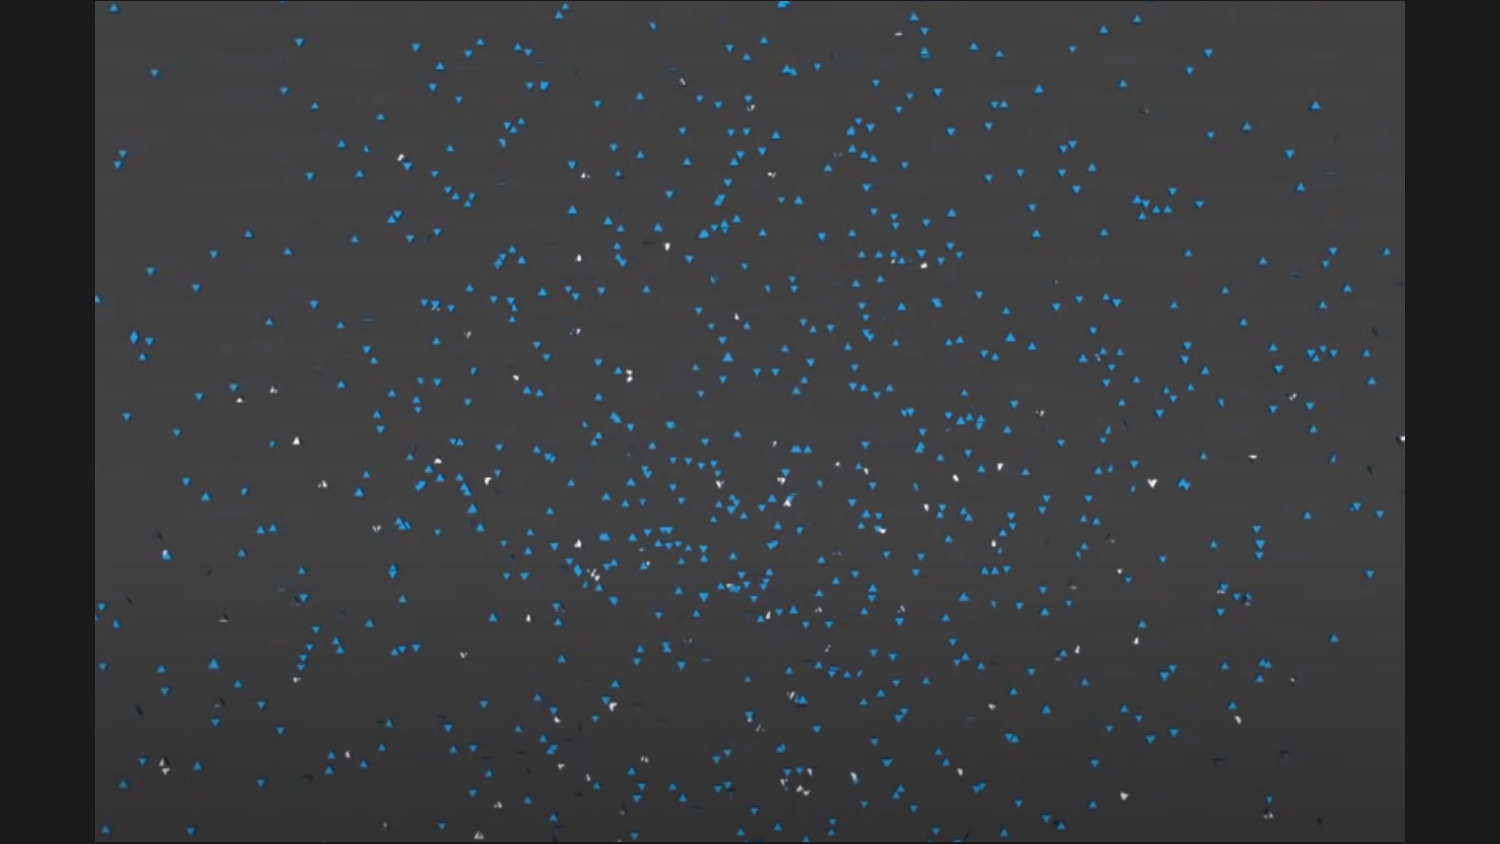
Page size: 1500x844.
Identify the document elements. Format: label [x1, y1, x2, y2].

picture [94, 1, 1405, 843]
